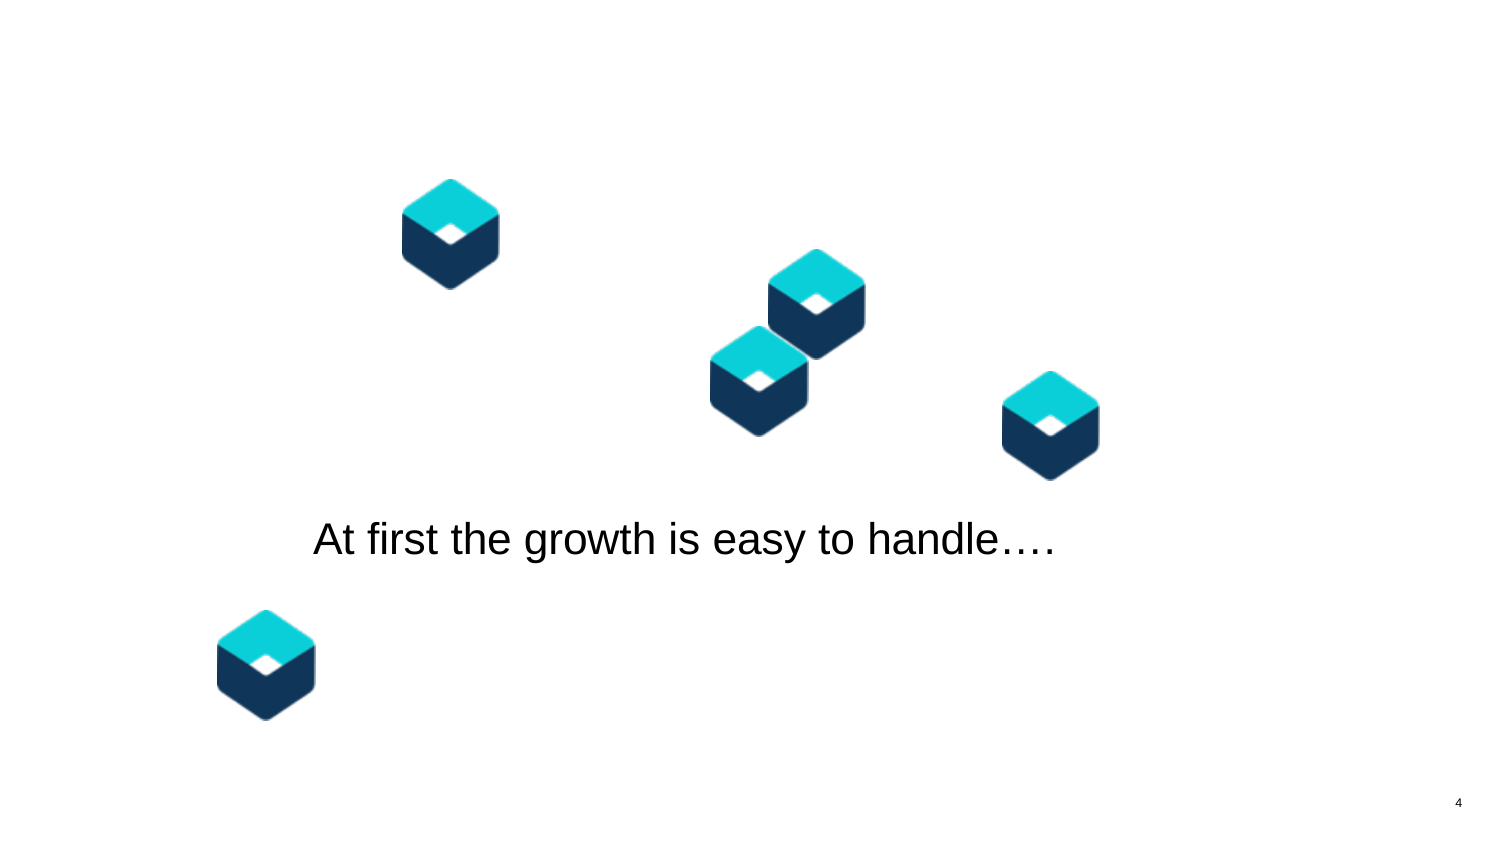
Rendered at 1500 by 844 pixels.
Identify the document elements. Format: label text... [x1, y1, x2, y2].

picture [401, 179, 500, 290]
slide_number 4 [1125, 791, 1463, 815]
picture [710, 249, 867, 437]
picture [1002, 371, 1101, 482]
picture [217, 610, 316, 721]
text_box At first the growth is easy to handle…. [310, 507, 1061, 567]
